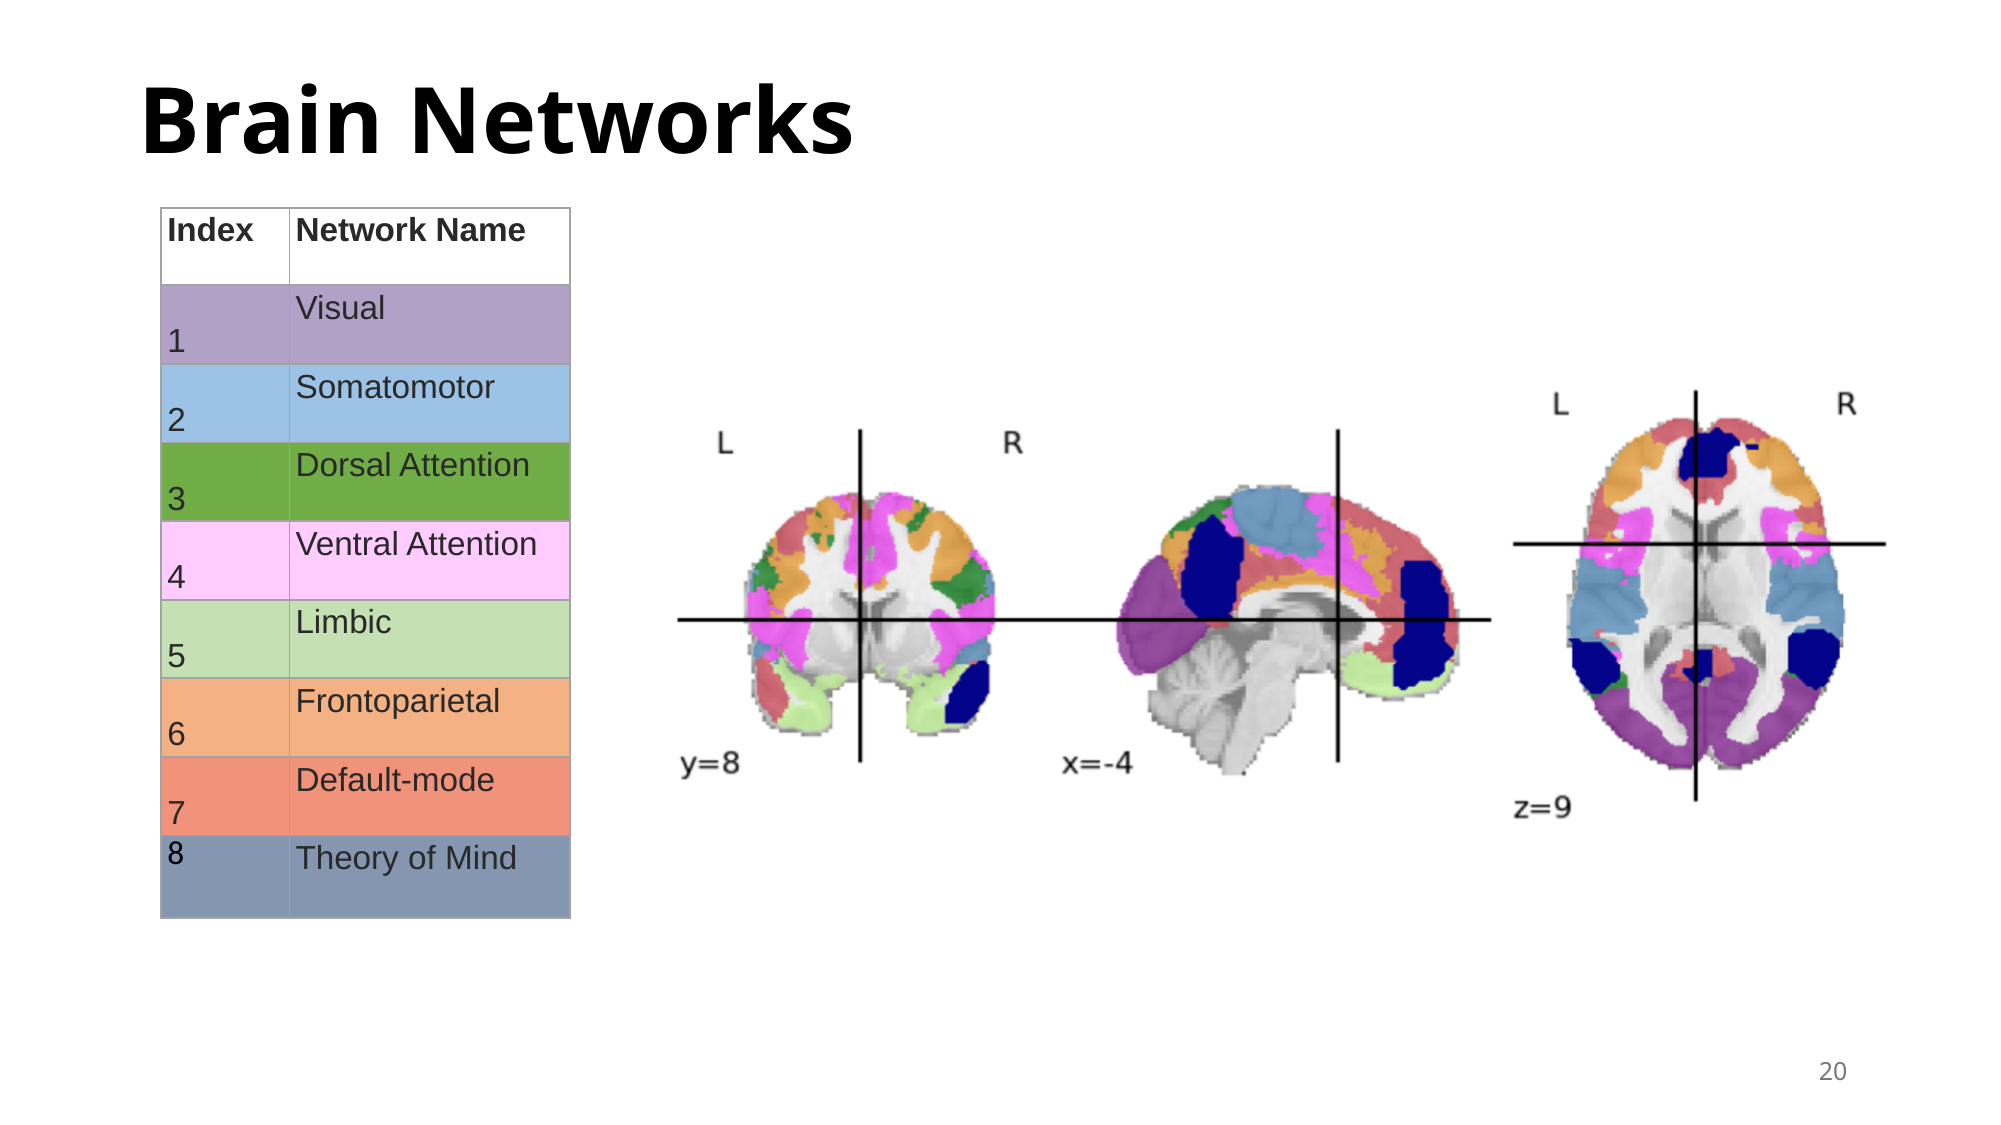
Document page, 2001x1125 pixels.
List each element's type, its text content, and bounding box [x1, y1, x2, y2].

table_cell 8 [162, 836, 289, 917]
table_cell Ventral Attention [290, 522, 569, 599]
slide_number 20 [1412, 1042, 1863, 1103]
table_cell Frontoparietal [290, 679, 569, 756]
picture [656, 369, 1917, 831]
table_cell 6 [162, 679, 289, 756]
table_cell 7 [162, 758, 289, 835]
table_cell 3 [162, 443, 289, 520]
table_cell Limbic [290, 601, 569, 677]
table_cell Dorsal Attention [290, 443, 569, 520]
table_cell Visual [290, 286, 569, 363]
table_cell Theory of Mind [290, 836, 569, 917]
table_cell 4 [162, 522, 289, 599]
table_cell 5 [162, 601, 289, 677]
table_cell Default-mode [290, 758, 569, 835]
table_cell Somatomotor [290, 365, 569, 442]
table_cell 2 [162, 365, 289, 442]
table_cell 1 [162, 286, 289, 363]
text_box Brain Networks [123, 66, 1849, 284]
